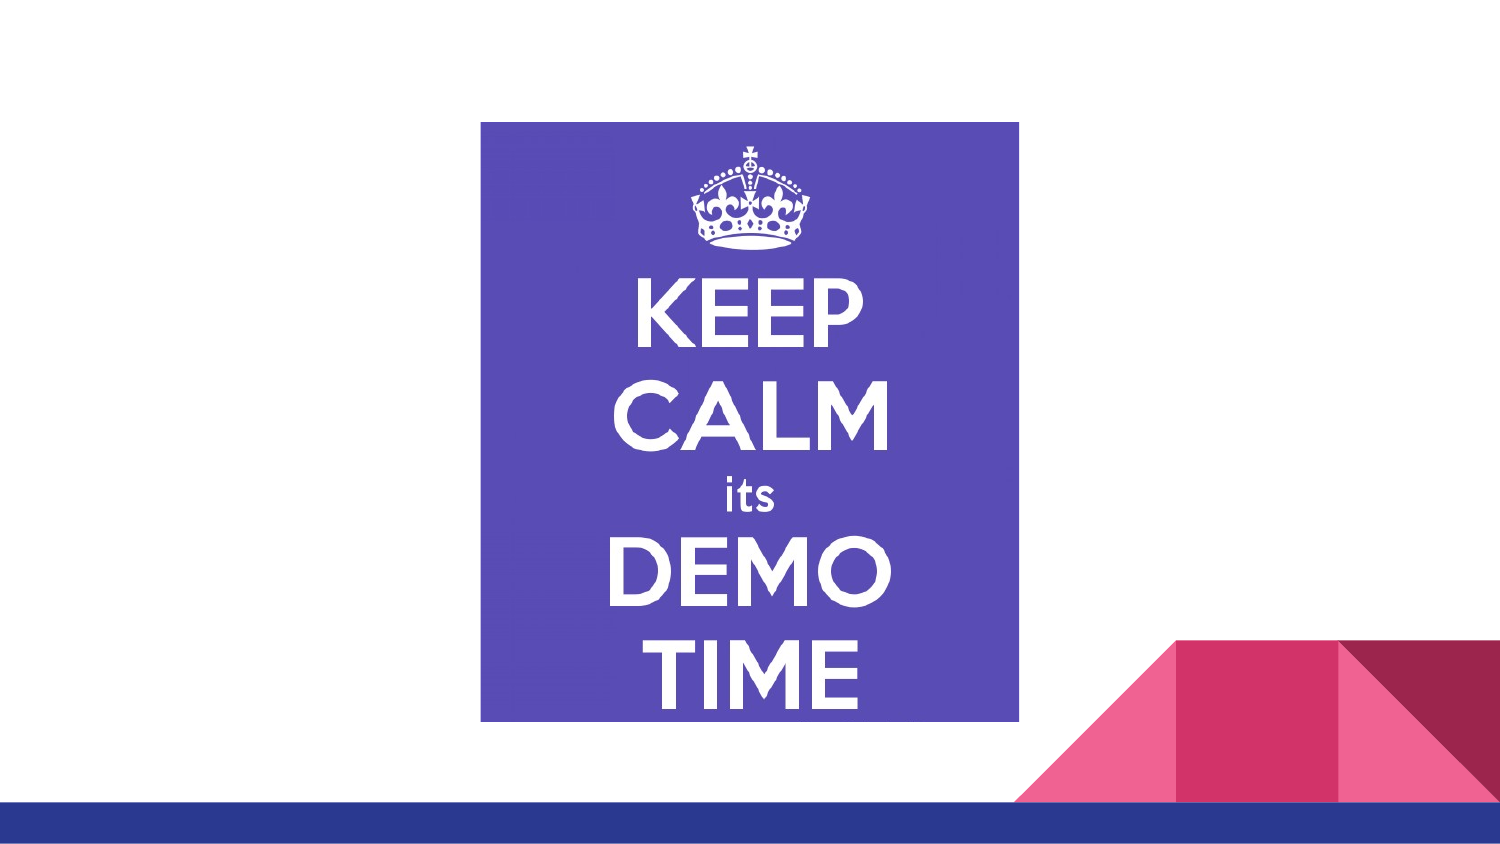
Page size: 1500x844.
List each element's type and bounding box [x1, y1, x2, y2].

picture [480, 122, 1020, 722]
